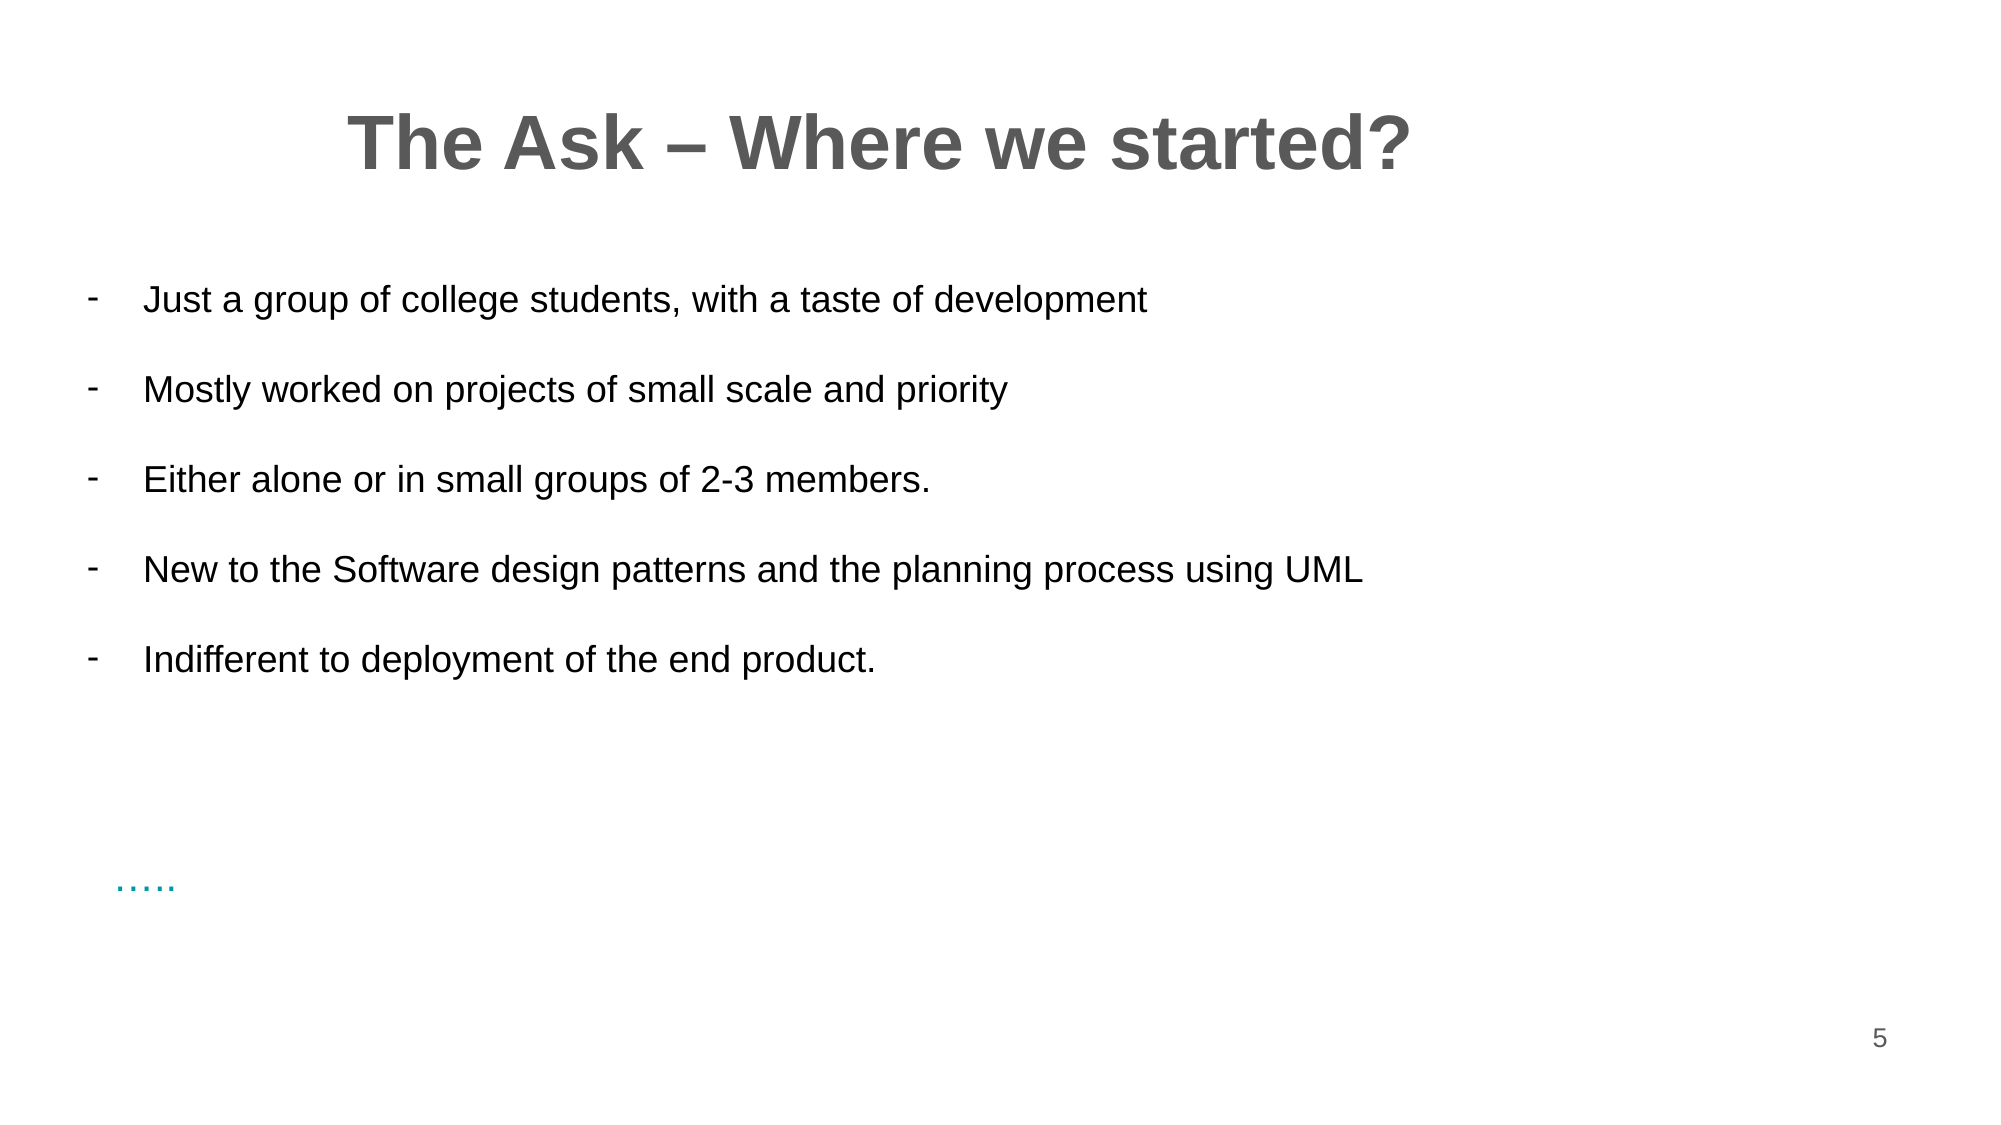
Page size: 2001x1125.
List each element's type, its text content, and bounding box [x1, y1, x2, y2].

title Just a group of college students, with a taste of development Mostly worked on projects of small scale and priority Either alone or in small groups of 2-3 members. New to the Software design patterns and the planning process using UML Indifferent to deployment of the end product. [68, 274, 1932, 726]
slide_number ‹#› [1767, 1033, 1888, 1080]
subtitle The Ask – Where we started? [68, 82, 1932, 257]
text_box ….. [112, 844, 1888, 1033]
